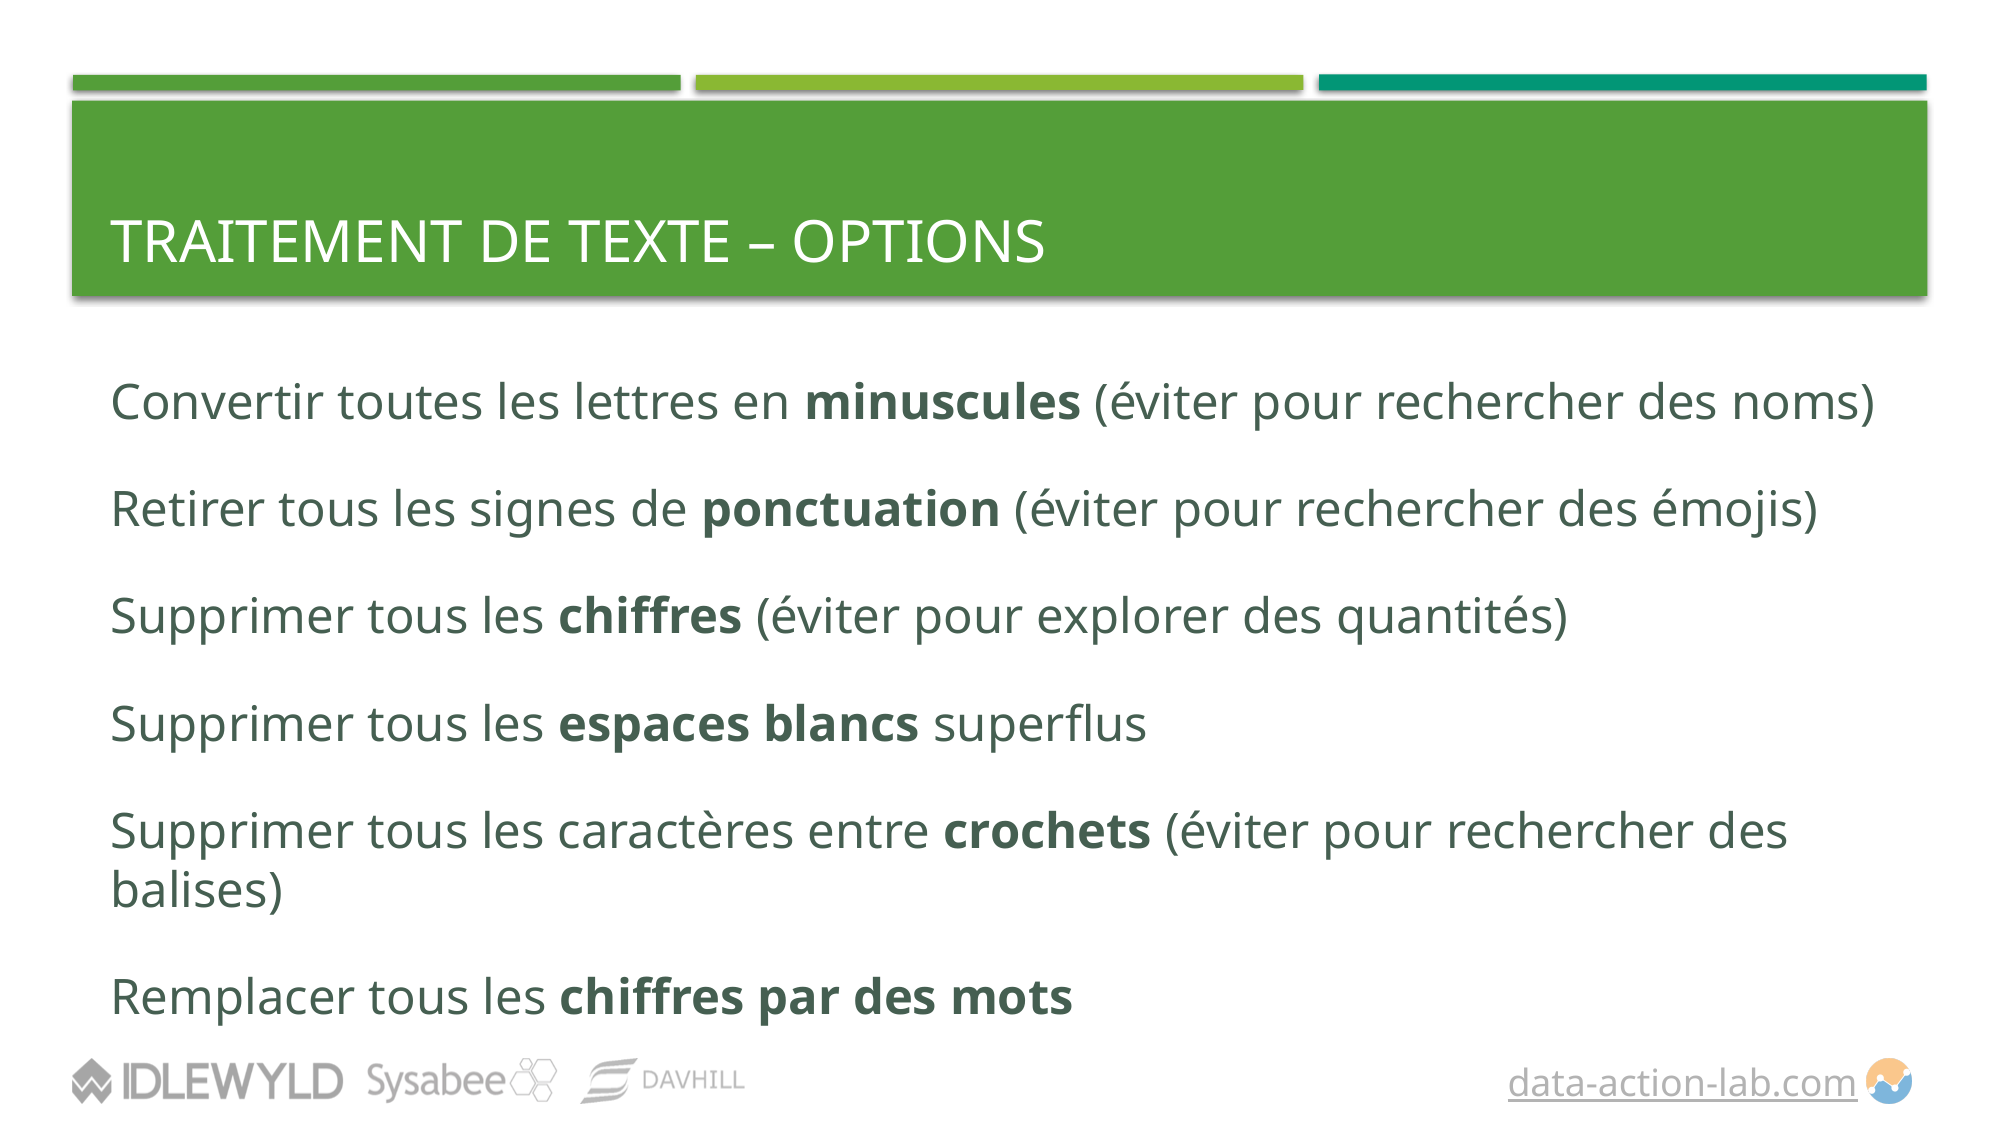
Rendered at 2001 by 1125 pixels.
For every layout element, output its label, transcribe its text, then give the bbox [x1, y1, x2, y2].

picture [72, 1058, 745, 1104]
title Traitement de texte – Options [95, 115, 1905, 282]
list Convertir toutes les lettres en minuscules (éviter pour rechercher des noms) Retirer tous les signes de ponctuation (éviter pour rechercher des émojis) Supprimer tous les chiffres (éviter pour explorer des quantités) Supprimer tous les espaces blancs superflus Supprimer tous les caractères entre crochets (éviter pour rechercher des balises) Remplacer tous les chiffres par des mots [95, 357, 1905, 1037]
